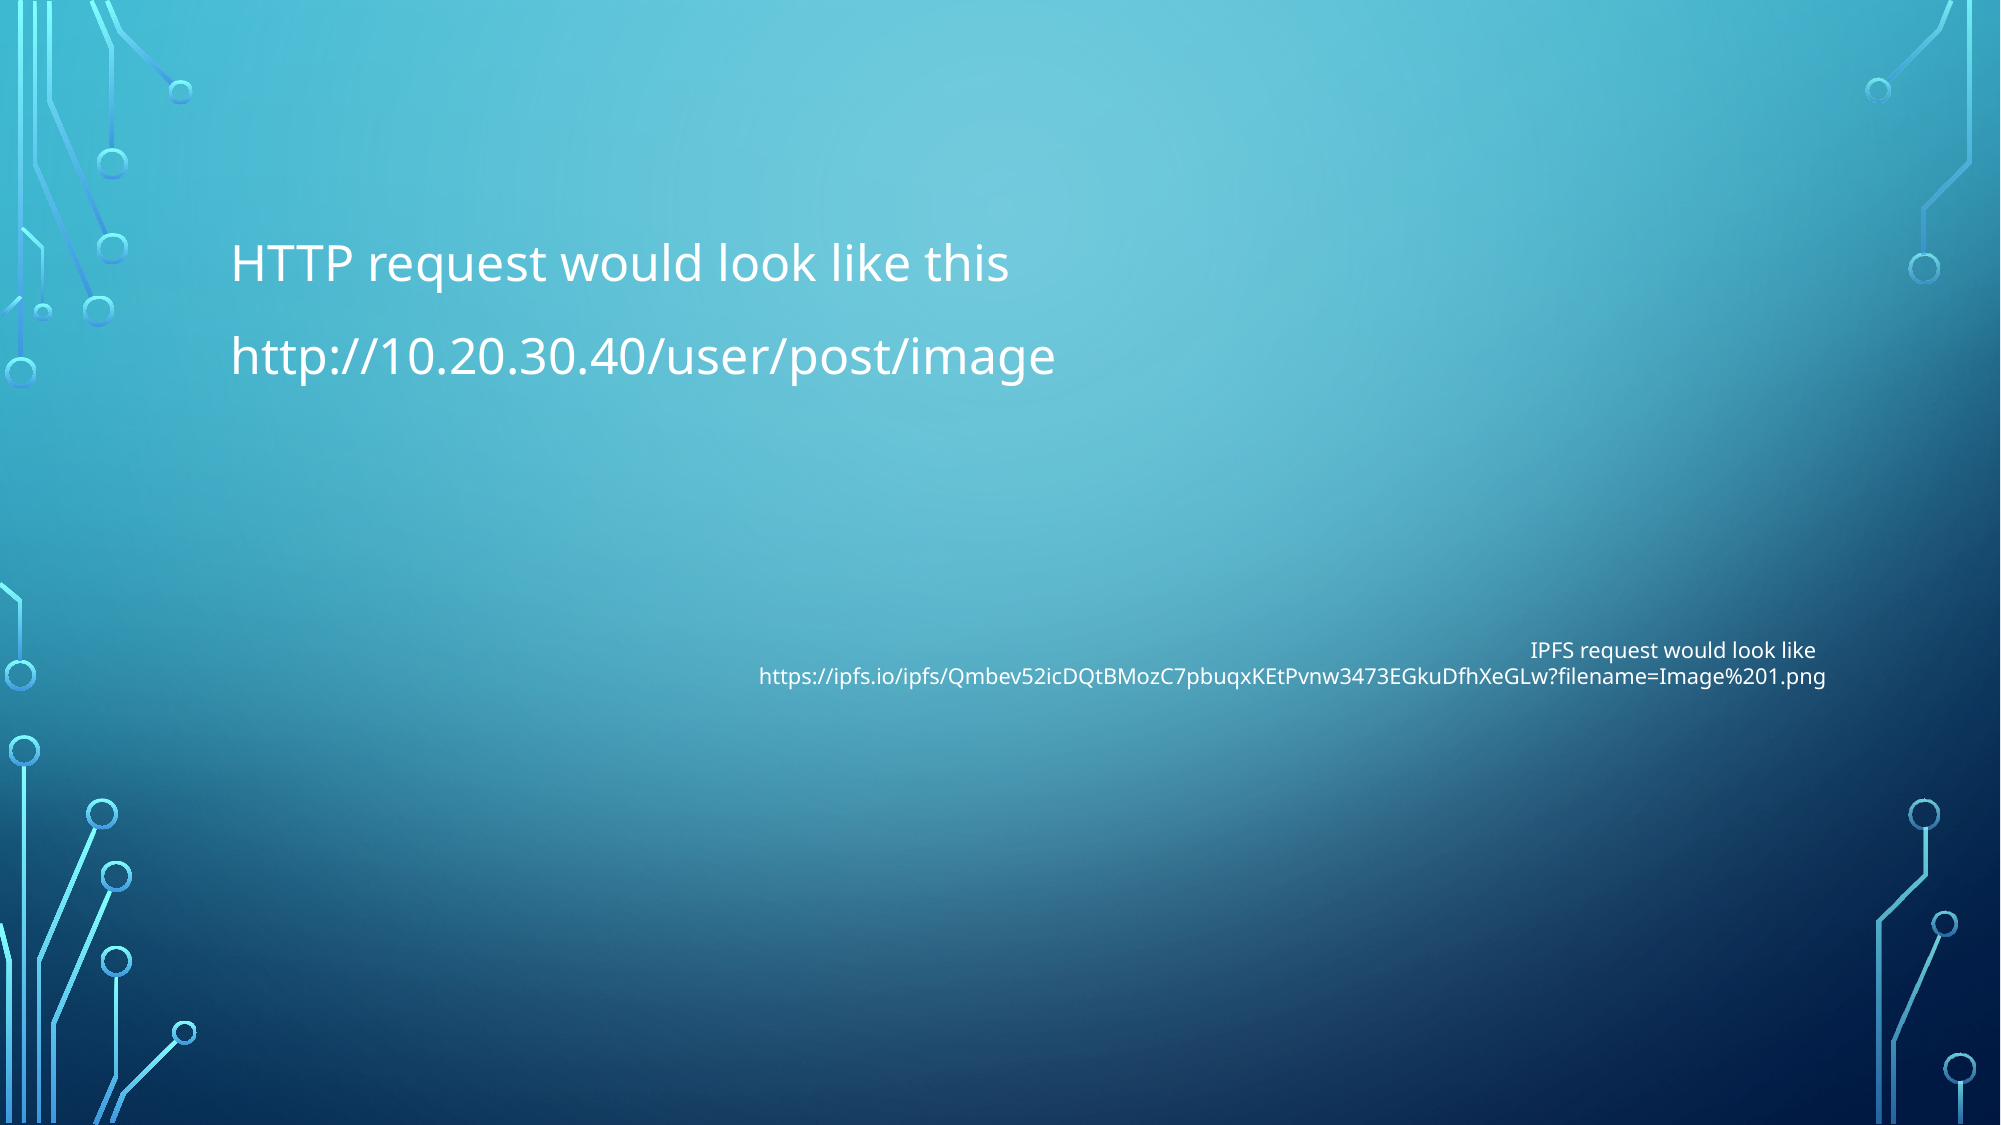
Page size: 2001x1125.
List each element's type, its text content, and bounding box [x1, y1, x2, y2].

list IPFS request would look like https://ipfs.io/ipfs/Qmbev52icDQtBMozC7pbuqxKEtPvnw3473EGkuDfhXeGLw?filename=Image%201.png [194, 517, 1844, 808]
text_box HTTP request would look like this http://10.20.30.40/user/post/image [215, 212, 1785, 433]
